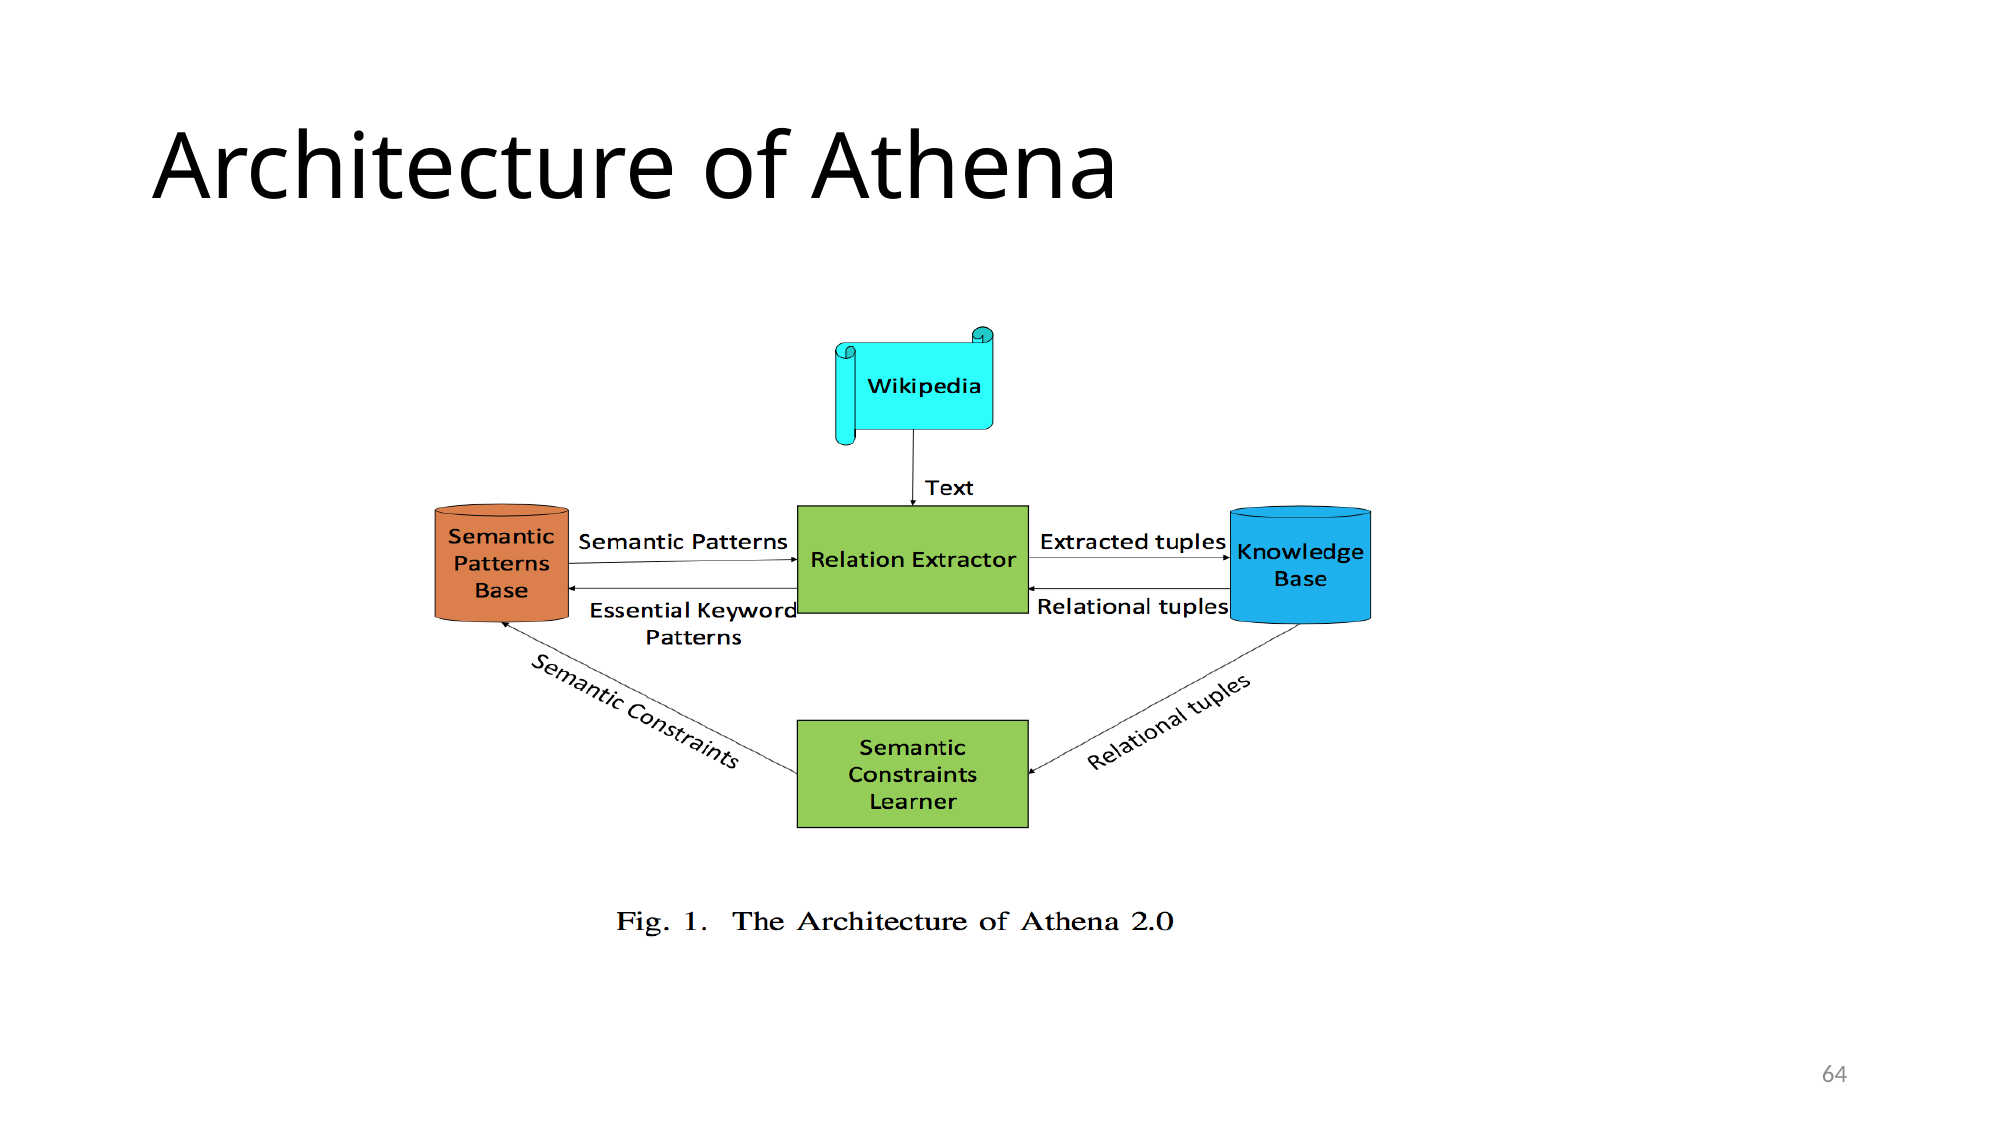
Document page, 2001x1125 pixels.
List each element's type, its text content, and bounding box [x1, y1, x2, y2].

slide_number 64 [1412, 1042, 1863, 1103]
picture [411, 299, 1413, 960]
title Architecture of Athena [137, 59, 1863, 278]
